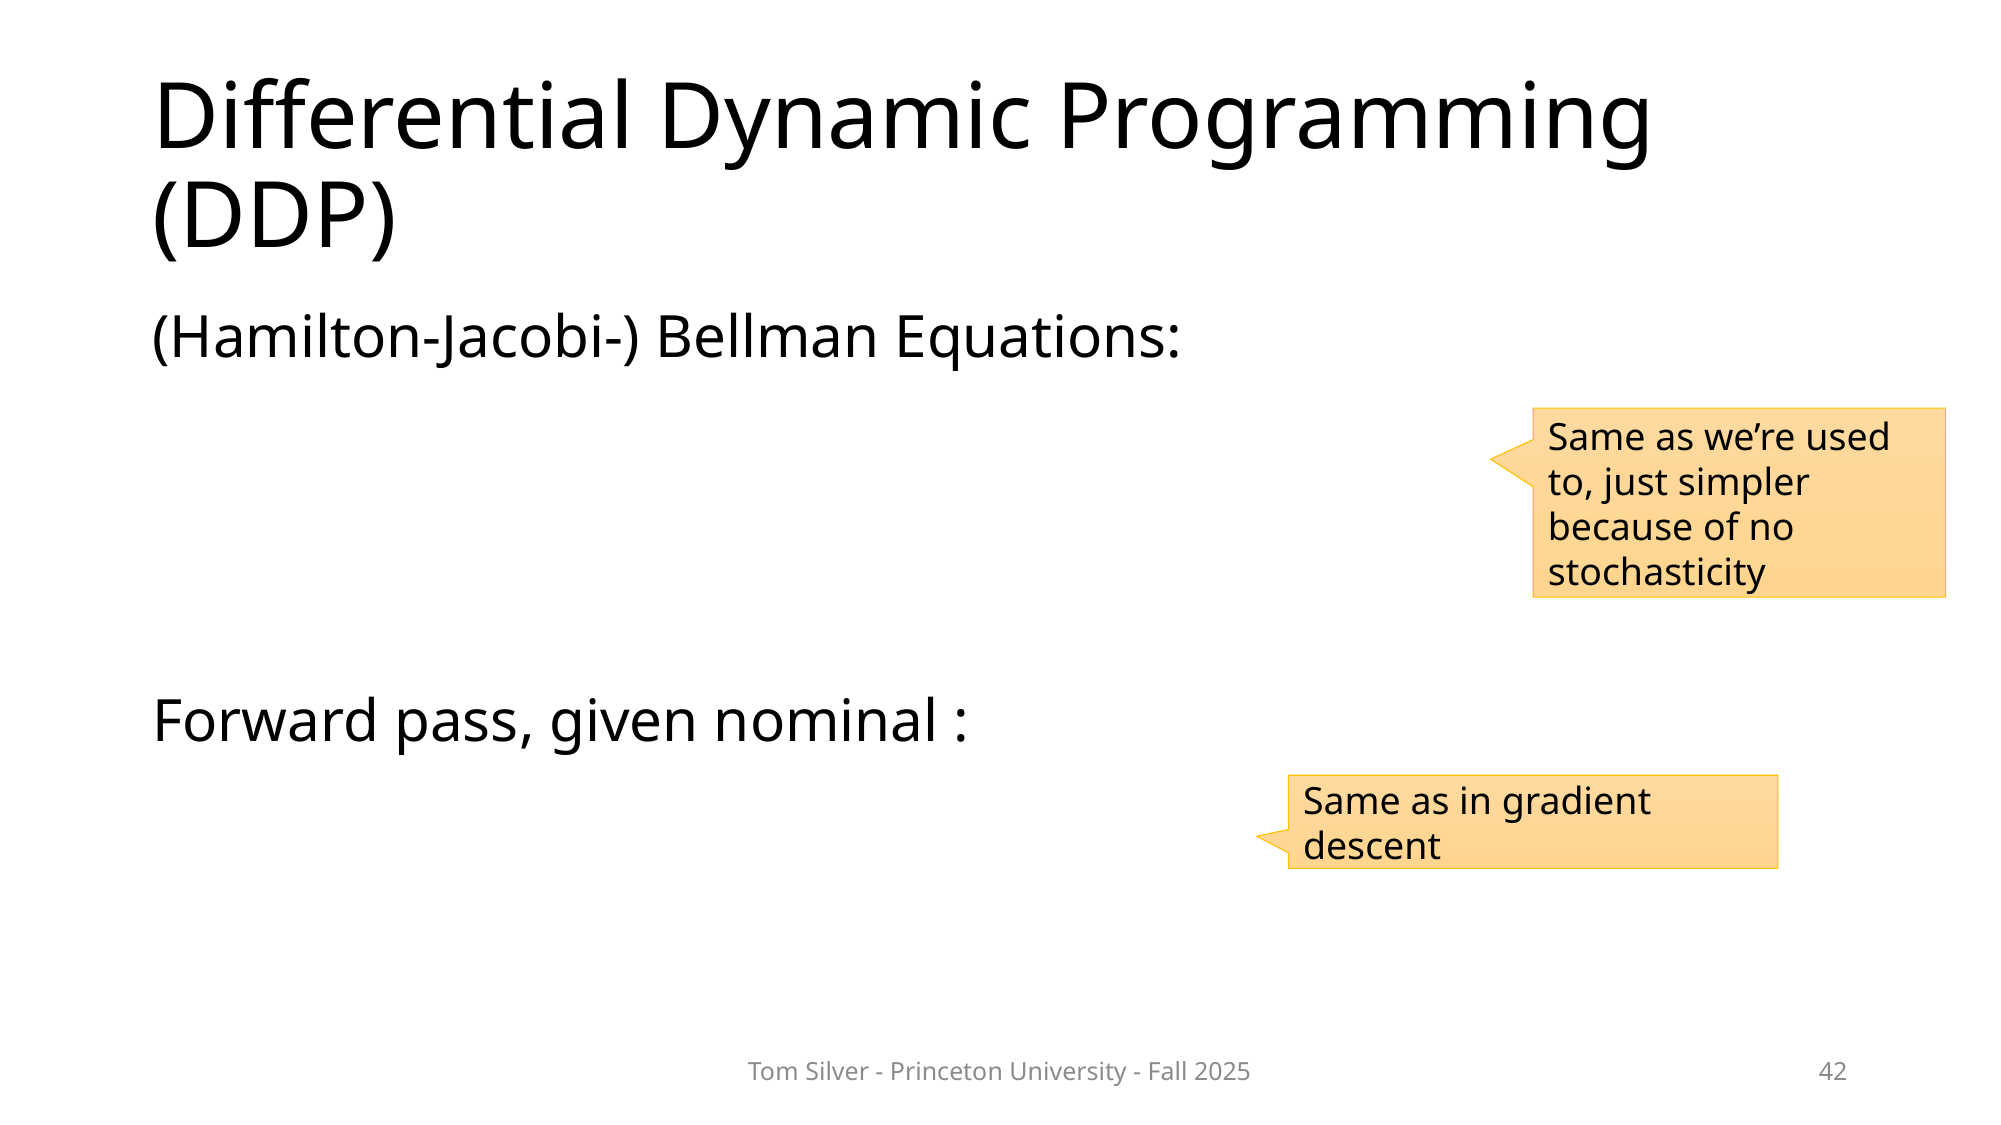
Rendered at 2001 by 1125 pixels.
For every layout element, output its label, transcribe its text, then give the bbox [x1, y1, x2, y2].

text_box Same as in gradient descent [1255, 774, 1779, 869]
title Differential Dynamic Programming (DDP) [137, 59, 1863, 278]
slide_number 42 [1412, 1042, 1863, 1103]
text_box Same as we’re used to, just simpler because of no stochasticity [1489, 407, 1947, 598]
footer Tom Silver - Princeton University - Fall 2025 [662, 1042, 1338, 1103]
